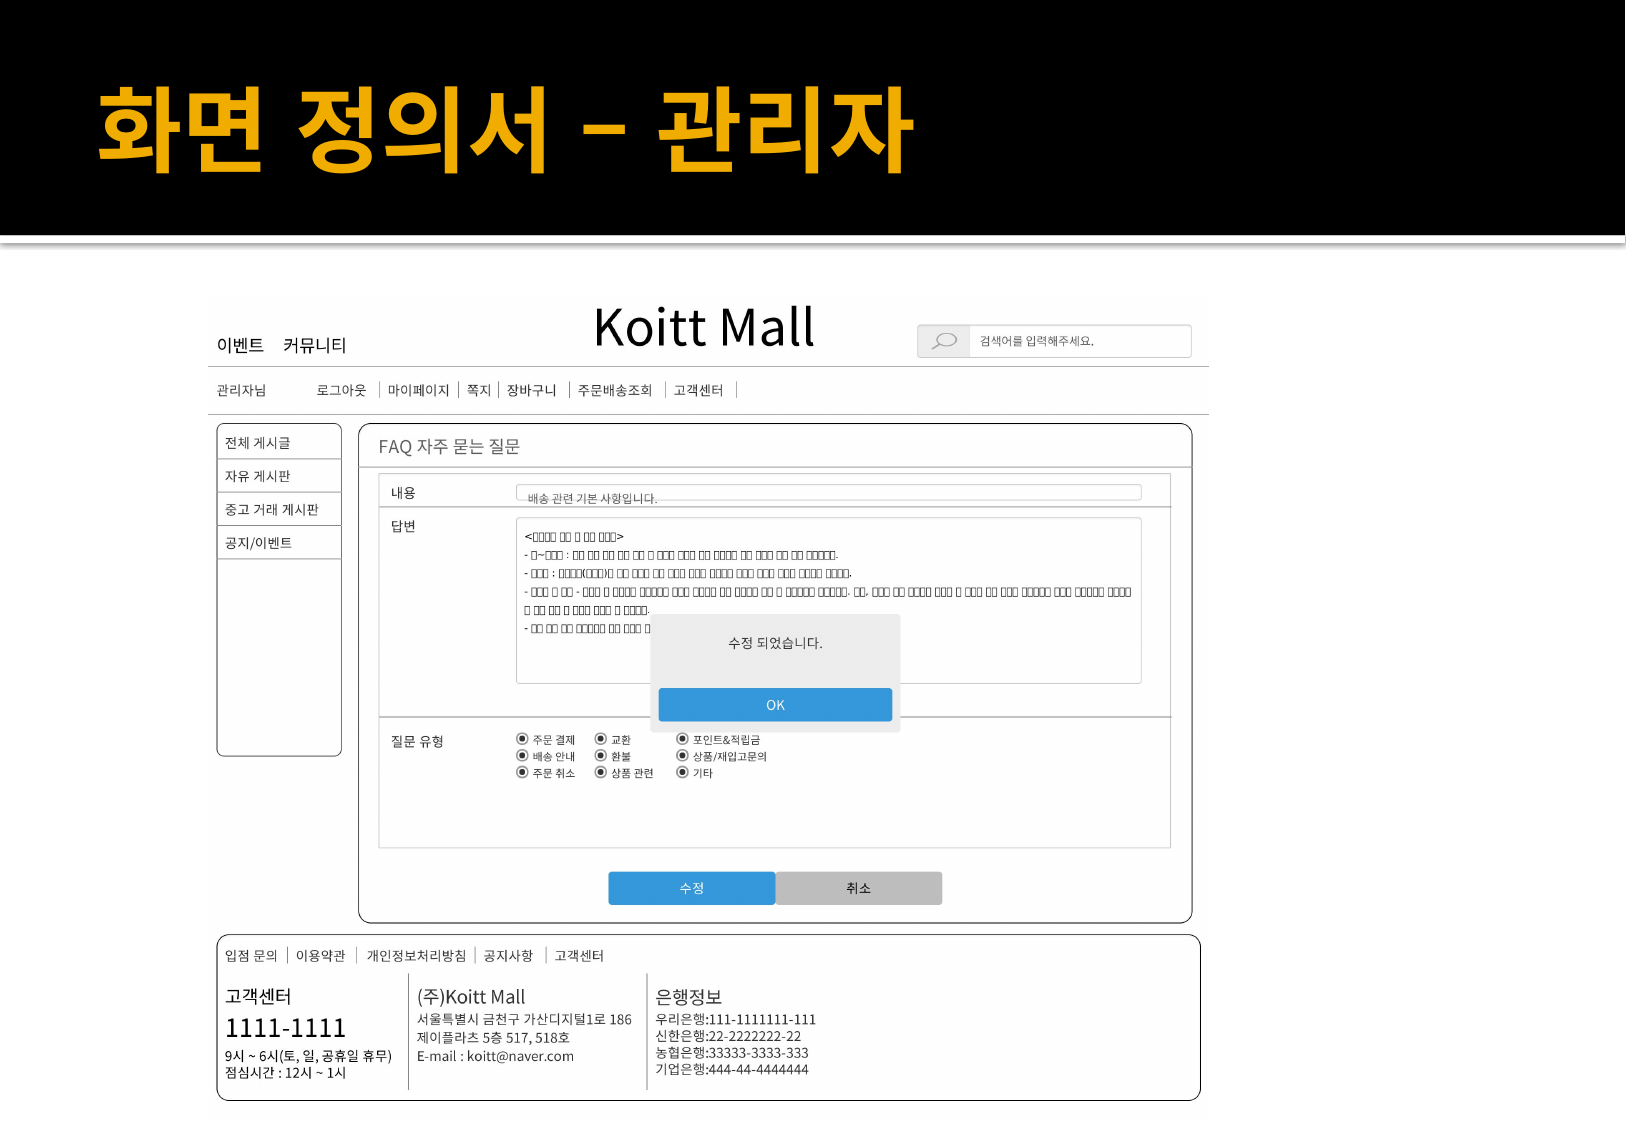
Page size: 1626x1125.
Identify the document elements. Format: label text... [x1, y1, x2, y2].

picture [208, 291, 1209, 1125]
title 화면 정의서 – 관리자 [81, 24, 1544, 231]
